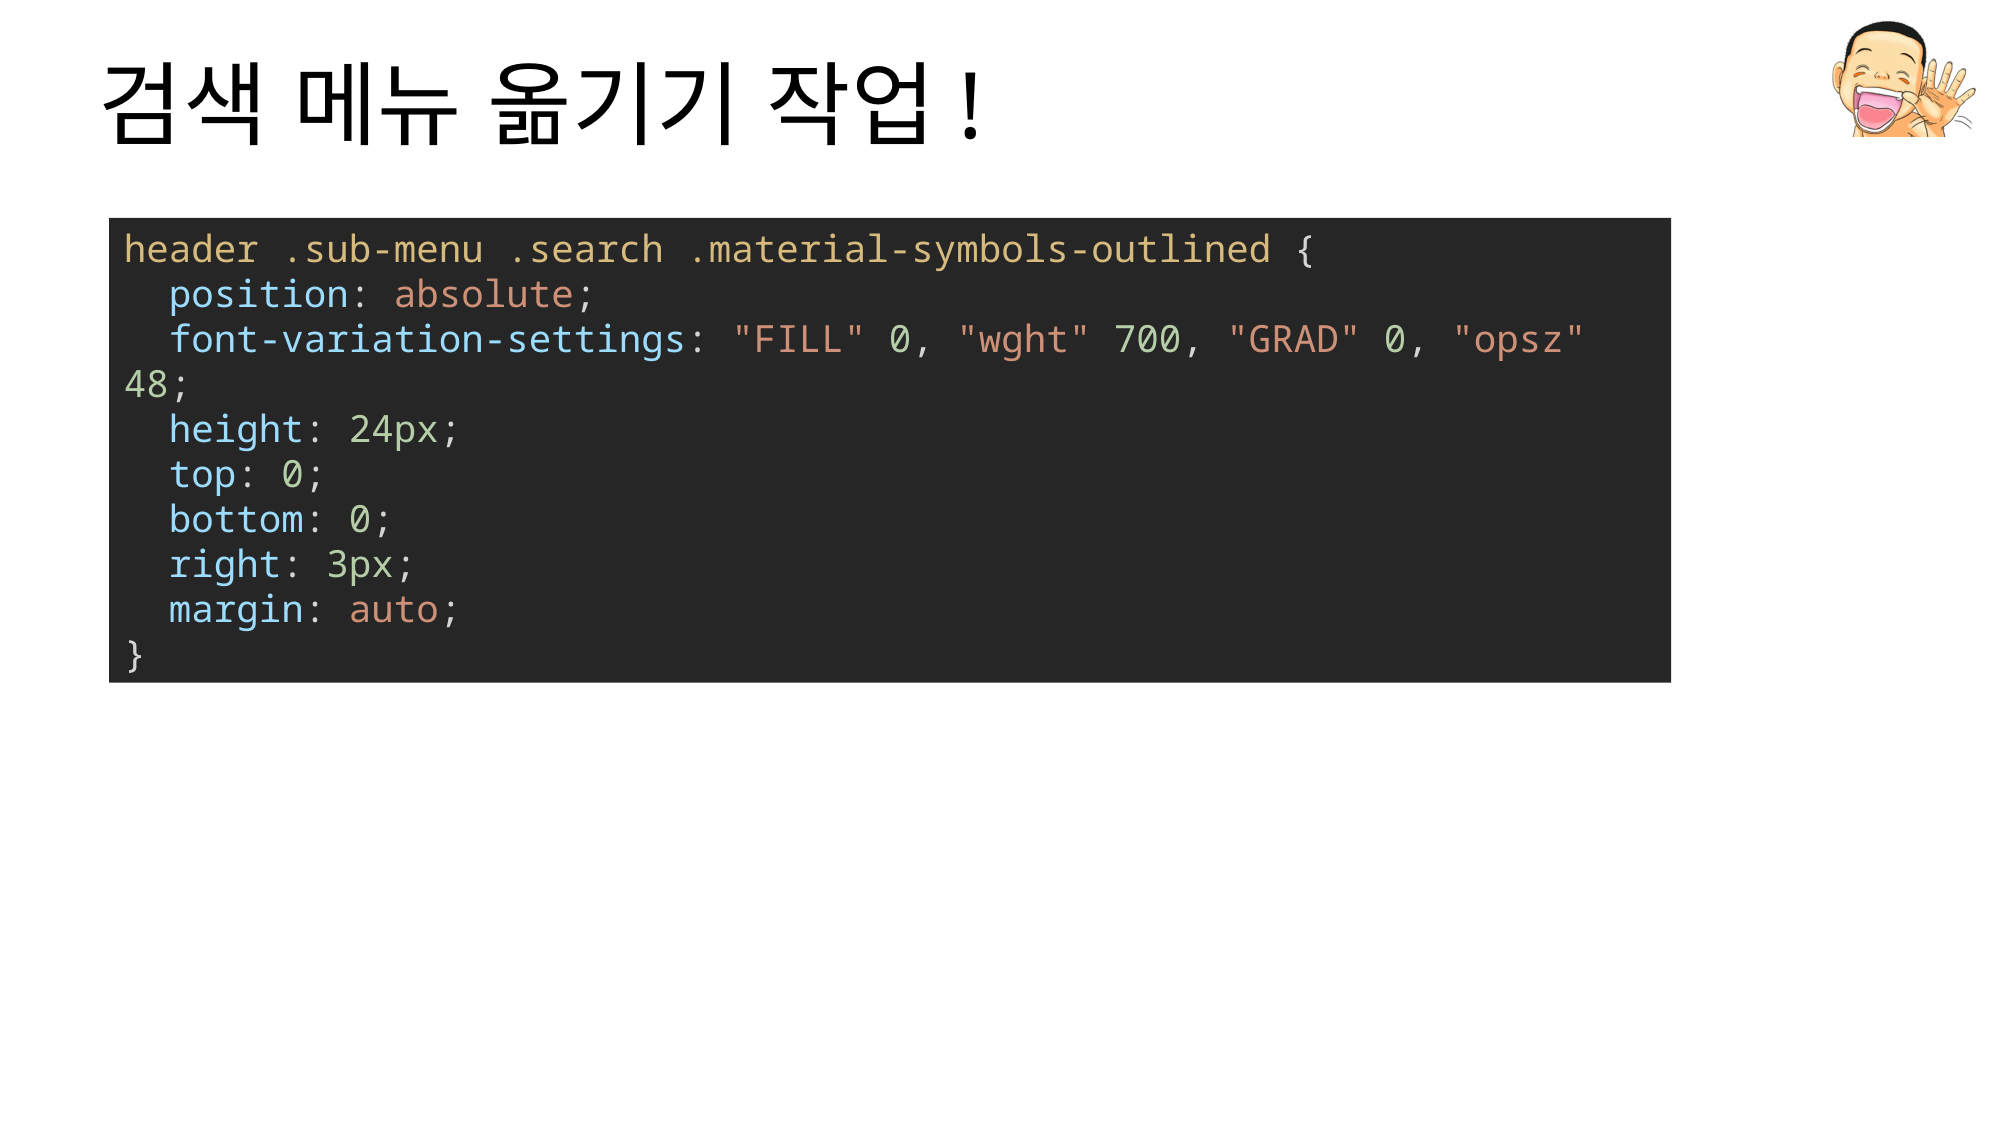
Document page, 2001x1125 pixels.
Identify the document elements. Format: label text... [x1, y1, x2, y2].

picture [1931, 0, 2000, 137]
text_box header .sub-menu .search .material-symbols-outlined { position: absolute; font-variation-settings: "FILL" 0, "wght" 700, "GRAD" 0, "opsz" 48; height: 24px; top: 0; bottom: 0; right: 3px; margin: auto; } [109, 217, 1672, 683]
title 검색 메뉴 옮기기 작업! [83, 0, 1931, 218]
